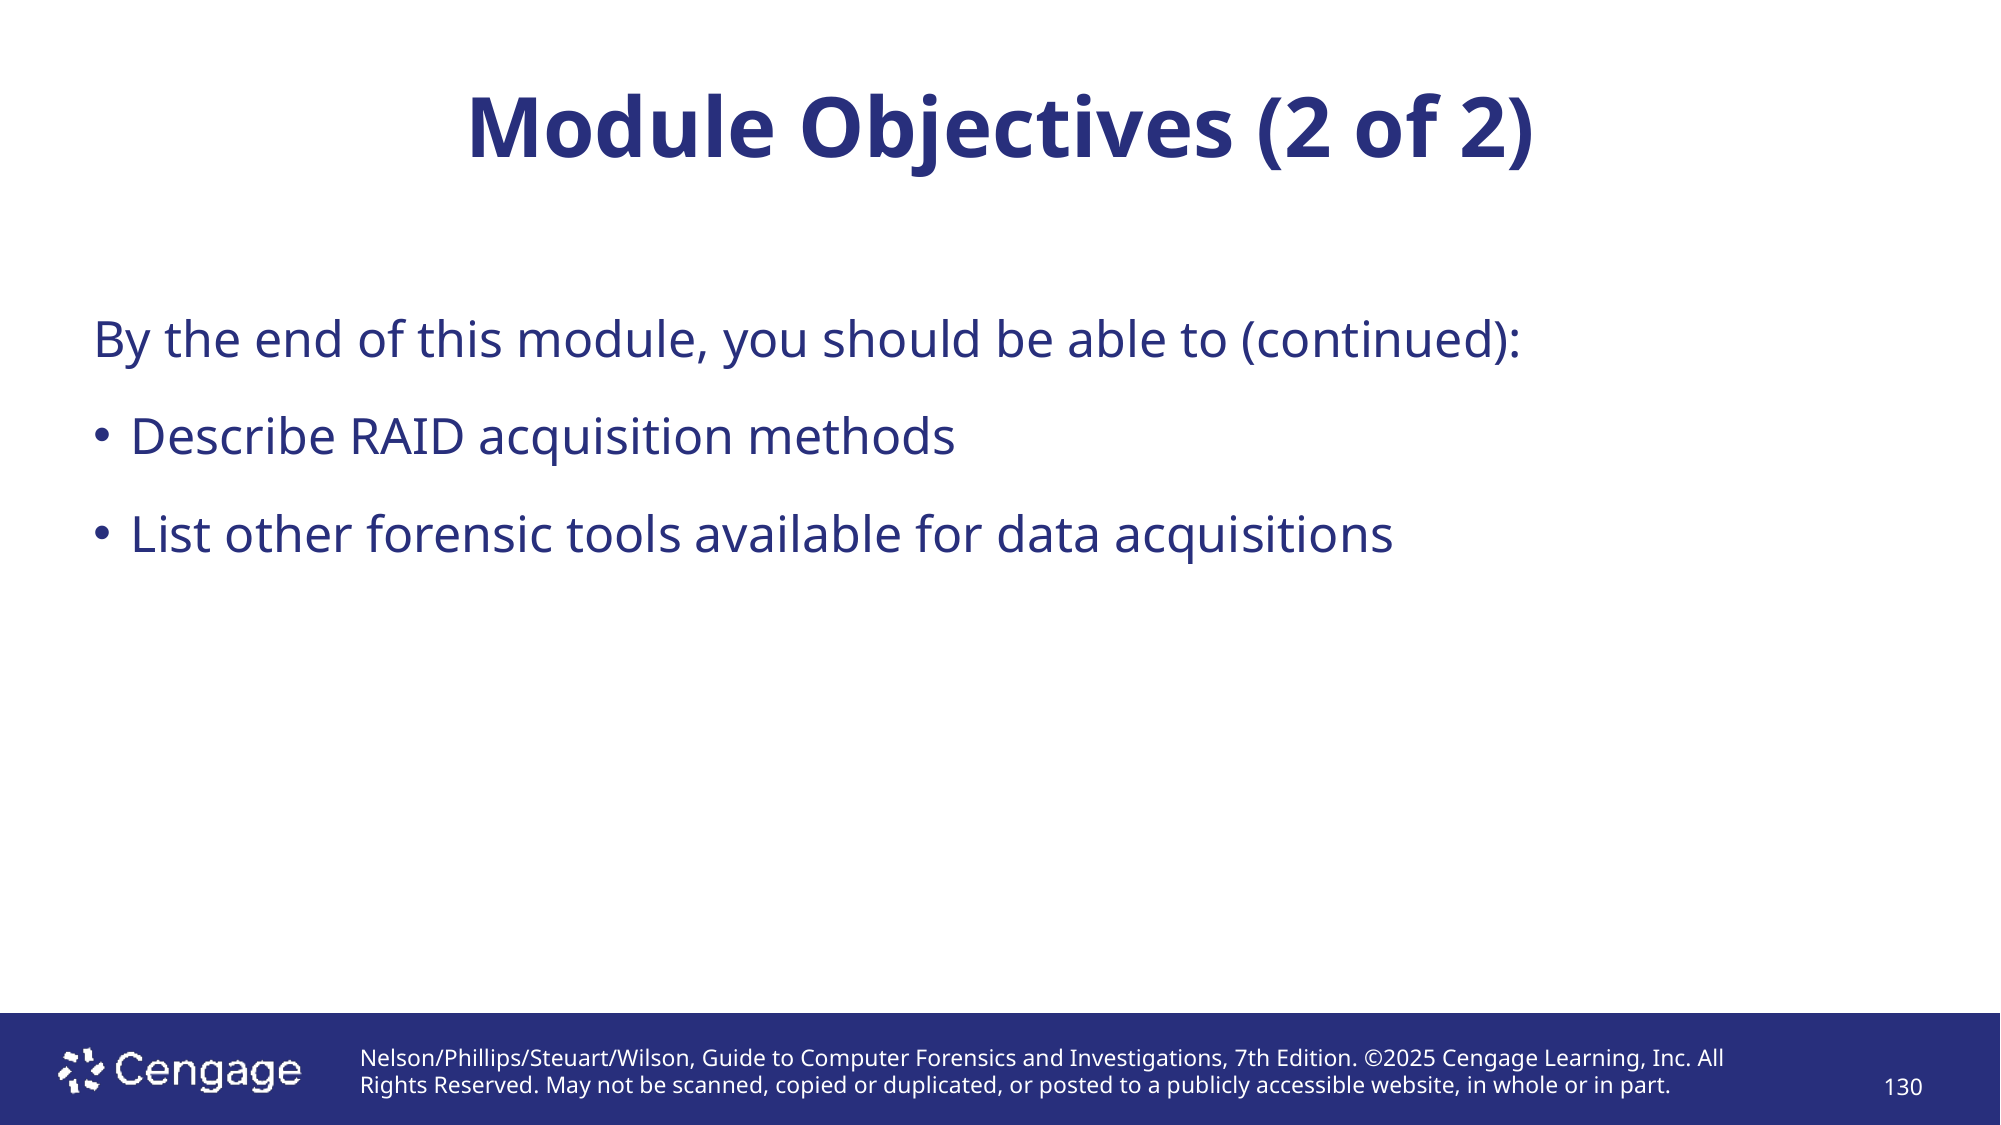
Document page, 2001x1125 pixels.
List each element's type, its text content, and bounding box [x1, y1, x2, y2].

picture [30, 1020, 329, 1122]
list By the end of this module, you should be able to (continued): Describe RAID acquisition methods List other forensic tools available for data acquisitions [78, 299, 1923, 1014]
title Module Objectives (2 of 2) [78, 77, 1923, 278]
